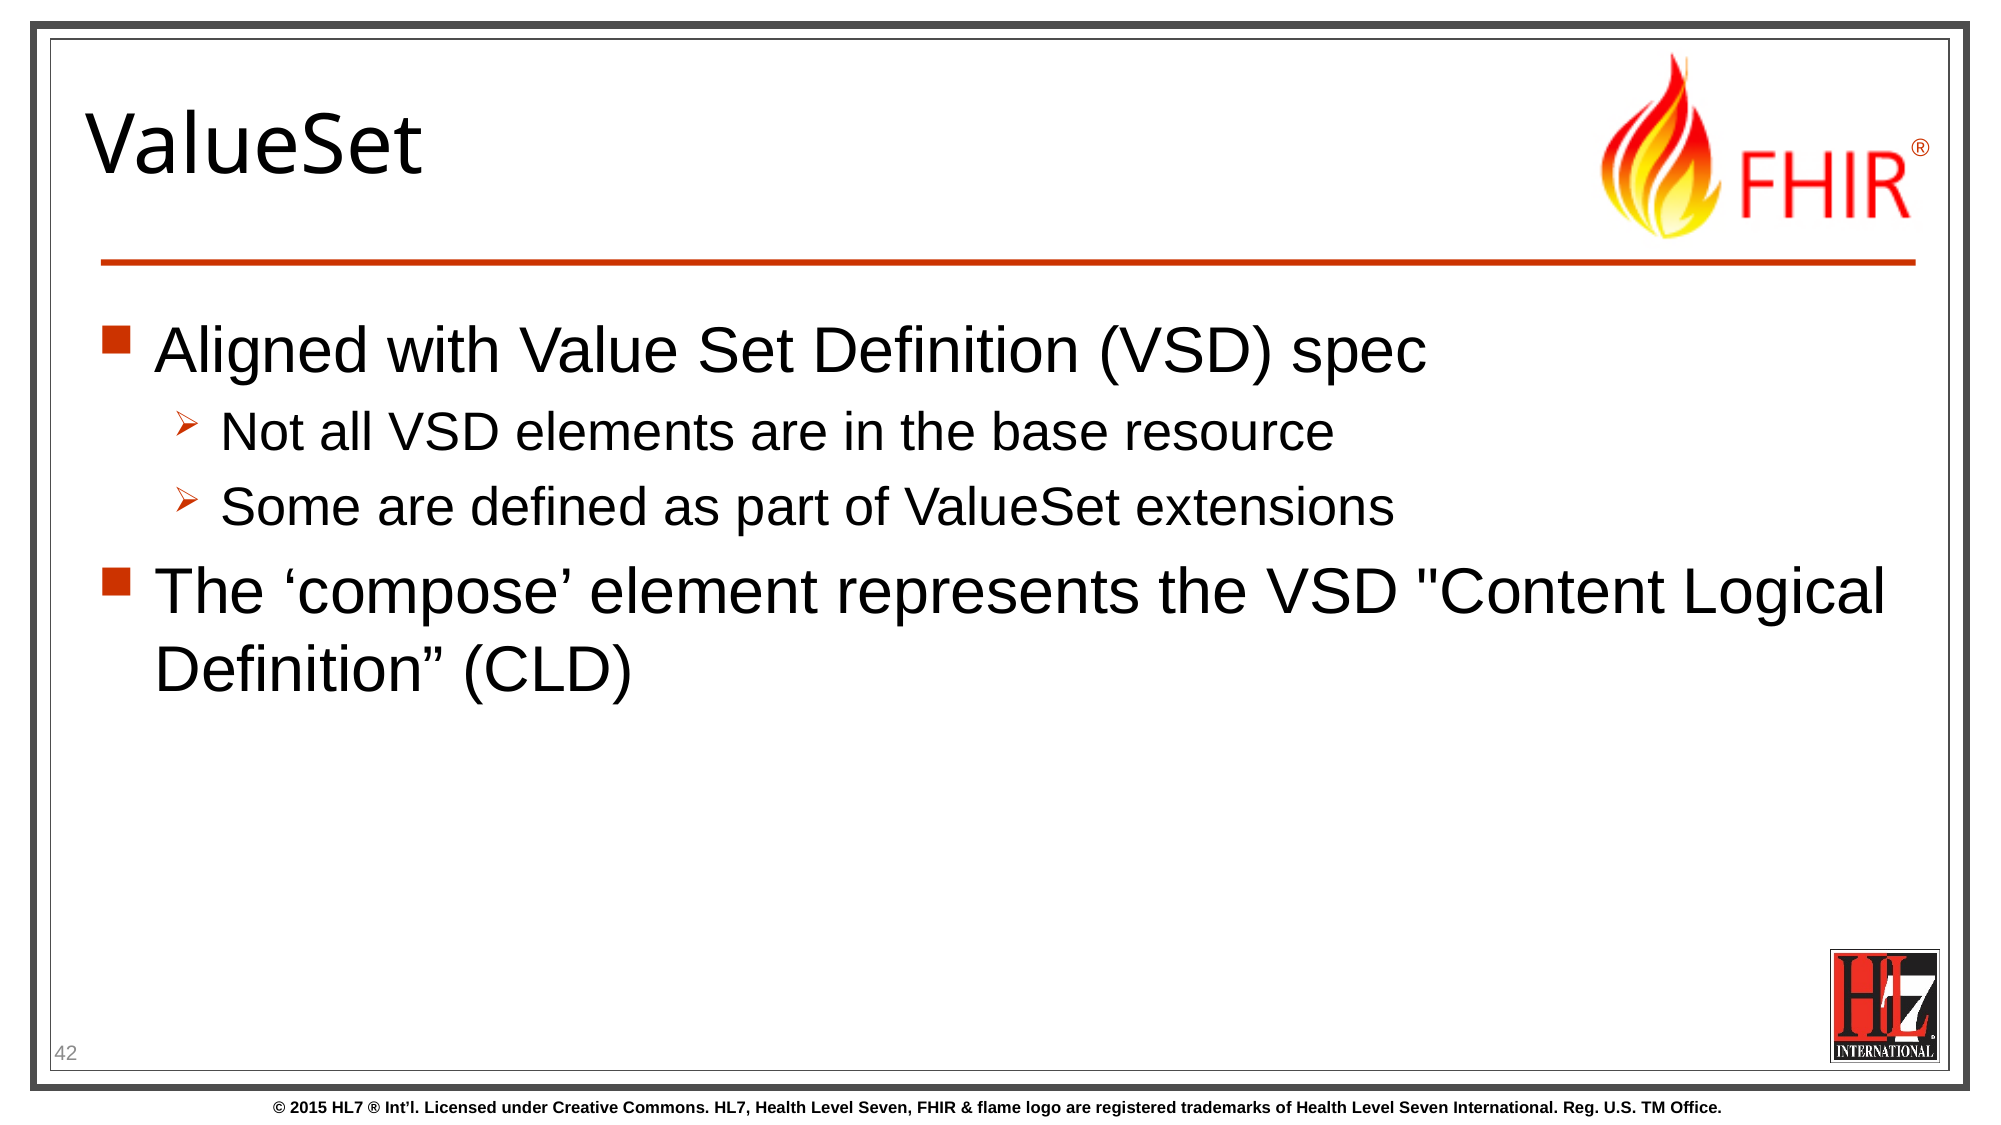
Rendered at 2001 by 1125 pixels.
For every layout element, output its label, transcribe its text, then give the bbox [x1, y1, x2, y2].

picture [1830, 949, 1940, 1063]
slide_number 42 [39, 1034, 197, 1071]
list Aligned with Value Set Definition (VSD) spec Not all VSD elements are in the base resource Some are defined as part of ValueSet extensions The ‘compose’ element represents the VSD "Content Logical Definition” (CLD) [83, 299, 1917, 1059]
picture [1588, 42, 1923, 249]
title ValueSet [70, 54, 1595, 244]
